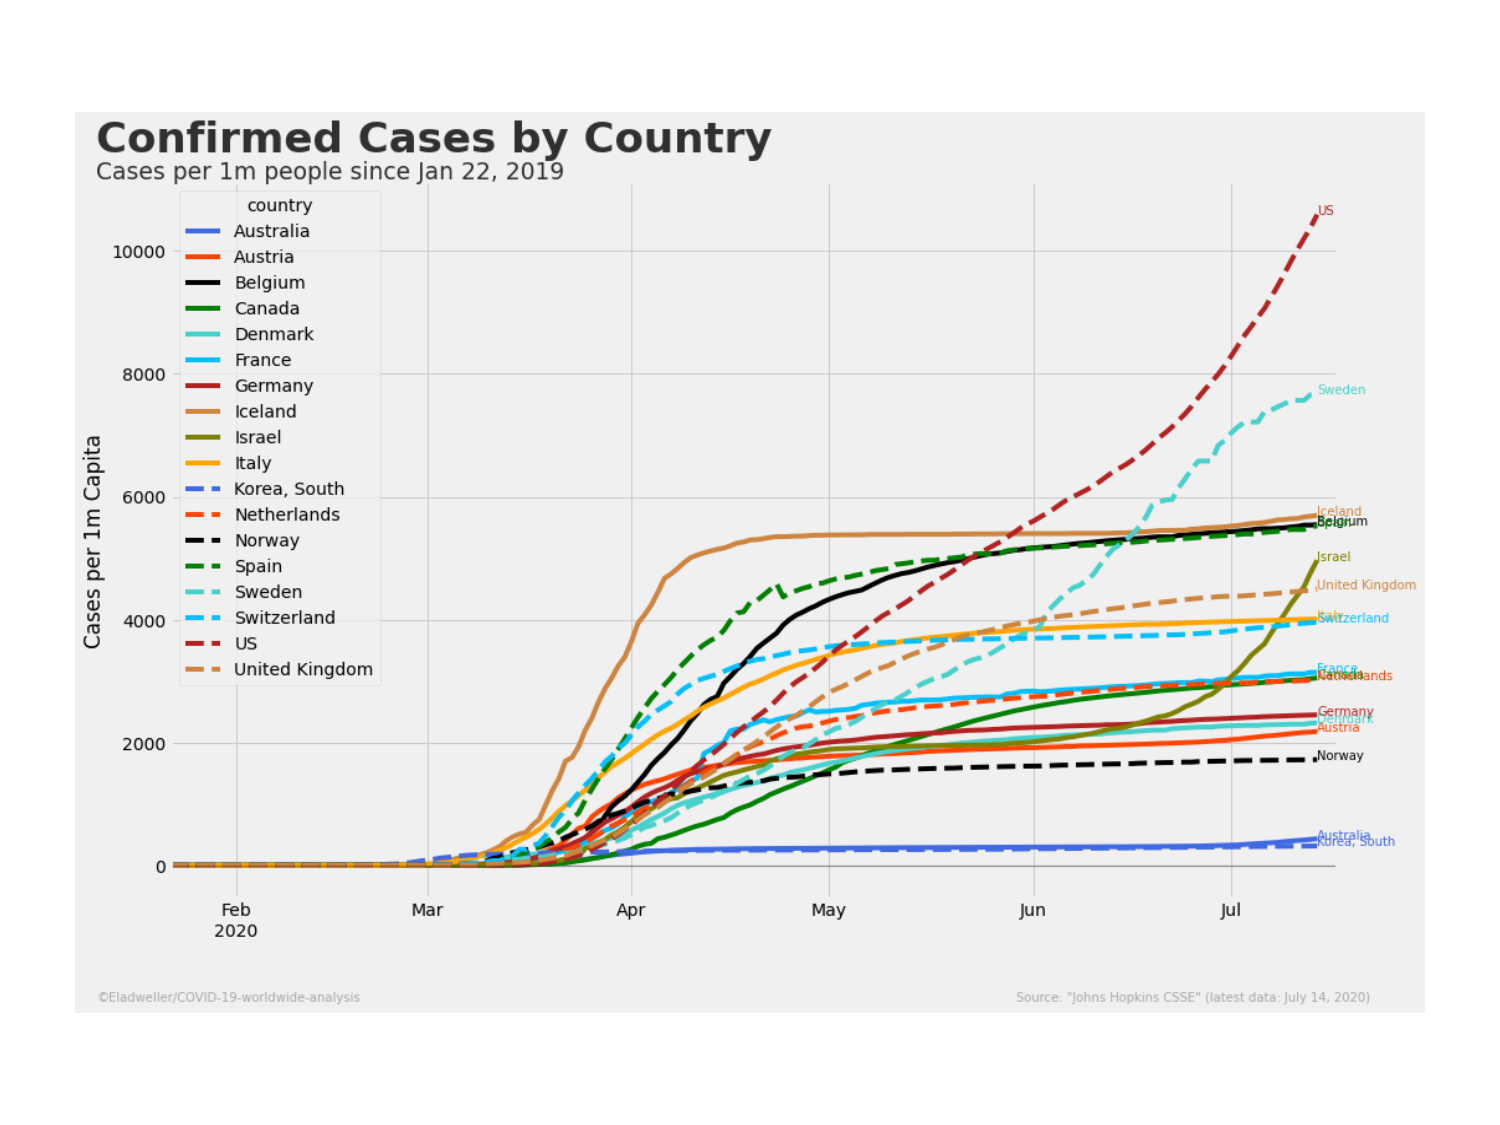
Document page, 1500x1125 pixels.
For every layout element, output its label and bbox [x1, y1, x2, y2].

picture [74, 112, 1426, 1013]
